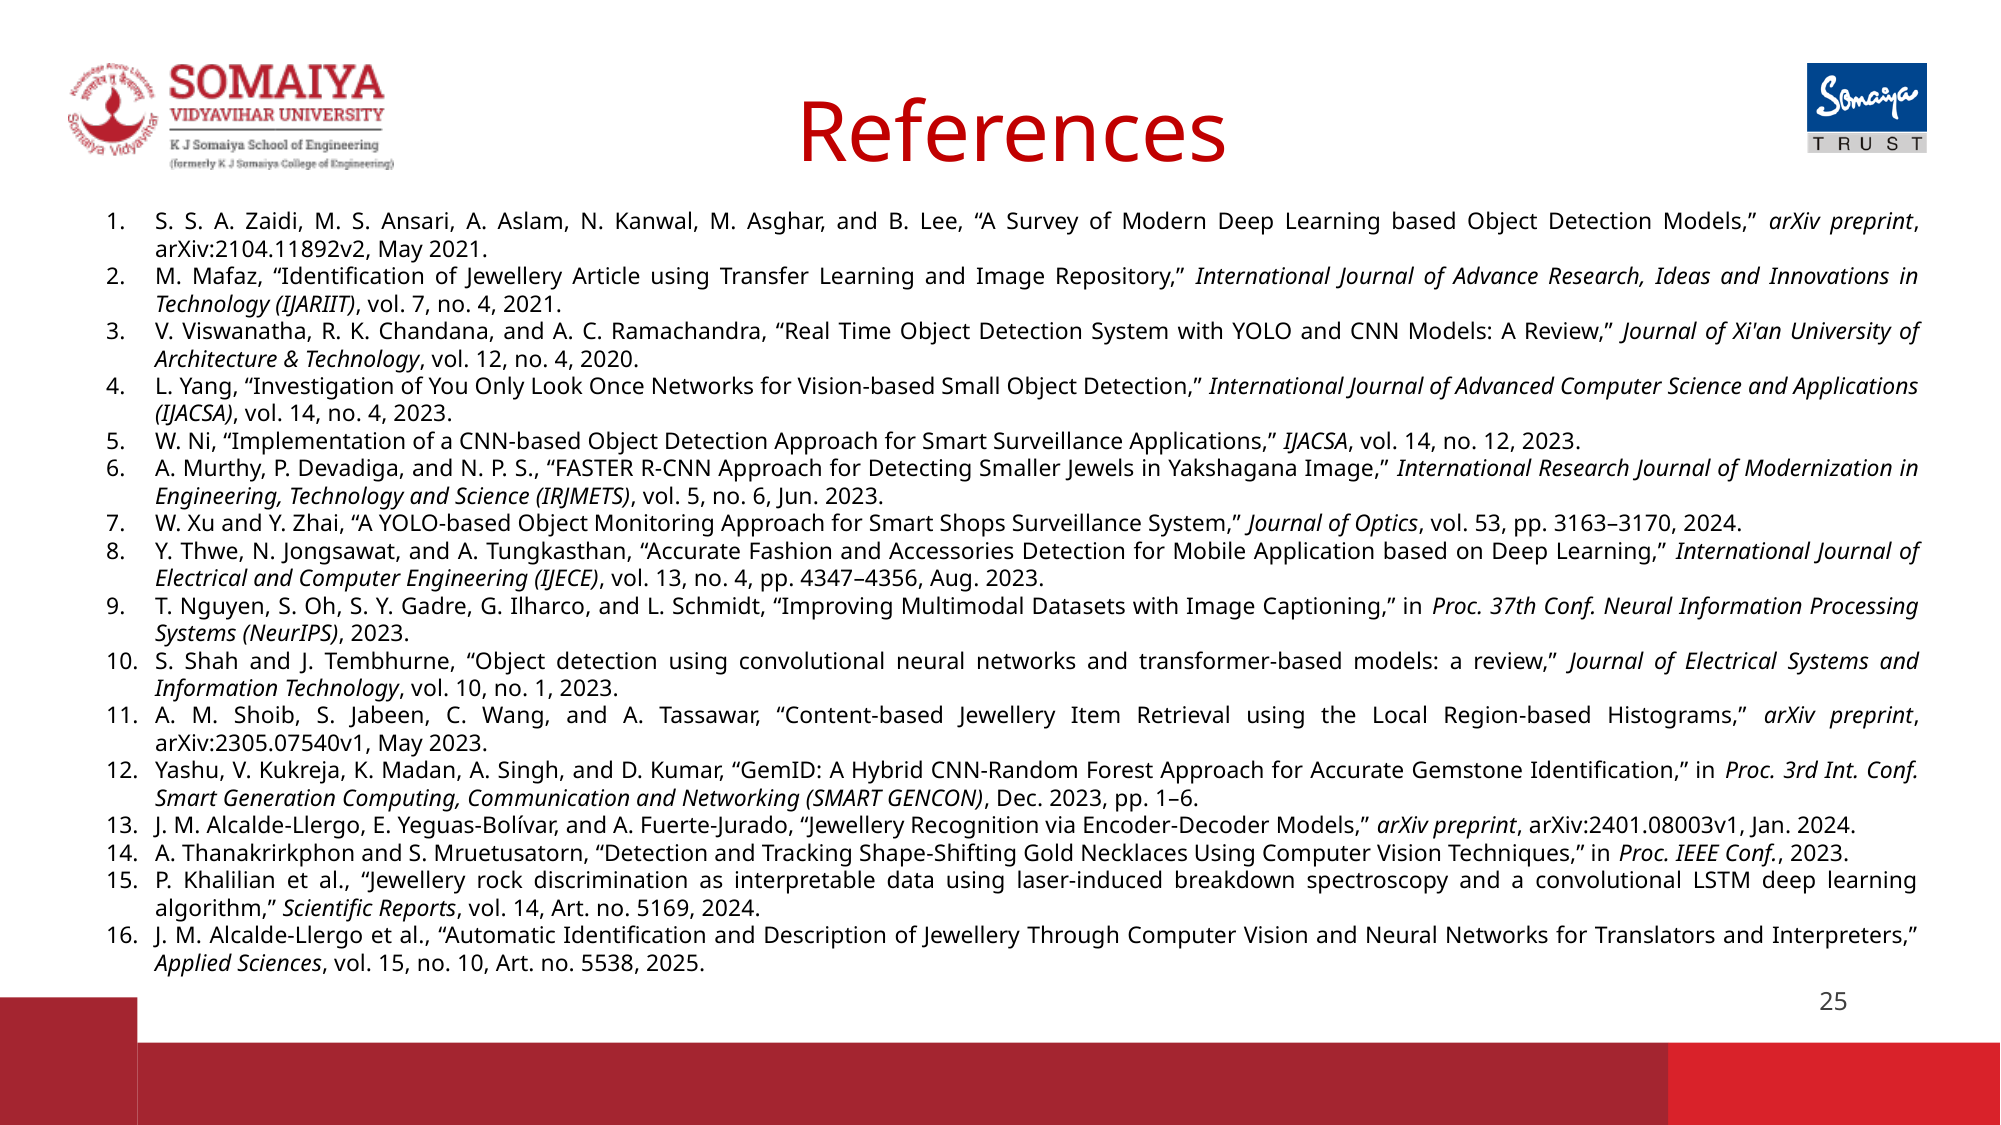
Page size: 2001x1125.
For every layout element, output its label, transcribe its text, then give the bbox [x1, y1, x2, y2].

title References [759, 46, 1266, 199]
list S. S. A. Zaidi, M. S. Ansari, A. Aslam, N. Kanwal, M. Asghar, and B. Lee, “A Survey of Modern Deep Learning based Object Detection Models,” arXiv preprint, arXiv:2104.11892v2, May 2021. M. Mafaz, “Identification of Jewellery Article using Transfer Learning and Image Repository,” International Journal of Advance Research, Ideas and Innovations in Technology (IJARIIT), vol. 7, no. 4, 2021. V. Viswanatha, R. K. Chandana, and A. C. Ramachandra, “Real Time Object Detection System with YOLO and CNN Models: A Review,” Journal of Xi'an University of Architecture & Technology, vol. 12, no. 4, 2020. L. Yang, “Investigation of You Only Look Once Networks for Vision-based Small Object Detection,” International Journal of Advanced Computer Science and Applications (IJACSA), vol. 14, no. 4, 2023. W. Ni, “Implementation of a CNN-based Object Detection Approach for Smart Surveillance Applications,” IJACSA, vol. 14, no. 12, 2023. A. Murthy, P. Devadiga, and N. P. S., “FASTER R-CNN Approach for Detecting Smaller Jewels in Yakshagana Image,” International Research Journal of Modernization in Engineering, Technology and Science (IRJMETS), vol. 5, no. 6, Jun. 2023. W. Xu and Y. Zhai, “A YOLO-based Object Monitoring Approach for Smart Shops Surveillance System,” Journal of Optics, vol. 53, pp. 3163–3170, 2024. Y. Thwe, N. Jongsawat, and A. Tungkasthan, “Accurate Fashion and Accessories Detection for Mobile Application based on Deep Learning,” International Journal of Electrical and Computer Engineering (IJECE), vol. 13, no. 4, pp. 4347–4356, Aug. 2023. T. Nguyen, S. Oh, S. Y. Gadre, G. Ilharco, and L. Schmidt, “Improving Multimodal Datasets with Image Captioning,” in Proc. 37th Conf. Neural Information Processing Systems (NeurIPS), 2023. S. Shah and J. Tembhurne, “Object detection using convolutional neural networks and transformer-based models: a review,” Journal of Electrical Systems and Information Technology, vol. 10, no. 1, 2023. A. M. Shoib, S. Jabeen, C. Wang, and A. Tassawar, “Content-based Jewellery Item Retrieval using the Local Region-based Histograms,” arXiv preprint, arXiv:2305.07540v1, May 2023. Yashu, V. Kukreja, K. Madan, A. Singh, and D. Kumar, “GemID: A Hybrid CNN-Random Forest Approach for Accurate Gemstone Identification,” in Proc. 3rd Int. Conf. Smart Generation Computing, Communication and Networking (SMART GENCON), Dec. 2023, pp. 1–6. J. M. Alcalde-Llergo, E. Yeguas-Bolívar, and A. Fuerte-Jurado, “Jewellery Recognition via Encoder-Decoder Models,” arXiv preprint, arXiv:2401.08003v1, Jan. 2024. A. Thanakrirkphon and S. Mruetusatorn, “Detection and Tracking Shape-Shifting Gold Necklaces Using Computer Vision Techniques,” in Proc. IEEE Conf., 2023. P. Khalilian et al., “Jewellery rock discrimination as interpretable data using laser-induced breakdown spectroscopy and a convolutional LSTM deep learning algorithm,” Scientific Reports, vol. 14, Art. no. 5169, 2024. J. M. Alcalde-Llergo et al., “Automatic Identification and Description of Jewellery Through Computer Vision and Neural Networks for Translators and Interpreters,” Applied Sciences, vol. 15, no. 10, Art. no. 5538, 2025. [65, 199, 1935, 975]
picture [68, 63, 394, 170]
picture [1807, 63, 1927, 153]
slide_number ‹#› [1668, 961, 1999, 1044]
